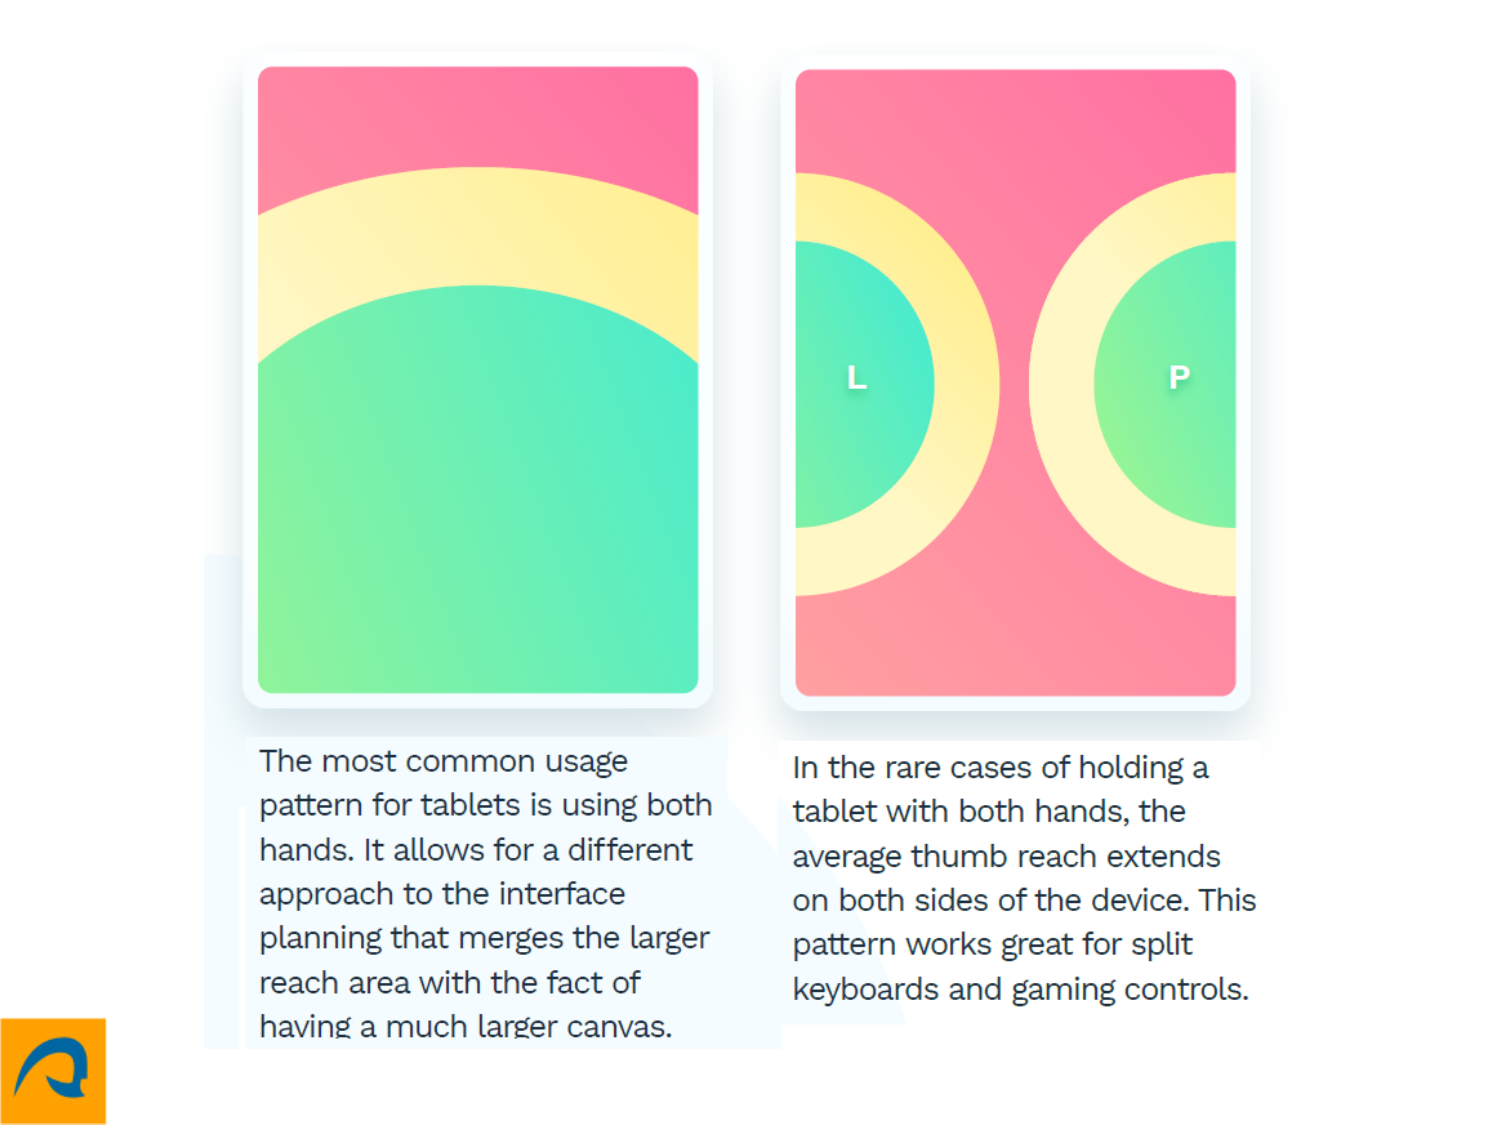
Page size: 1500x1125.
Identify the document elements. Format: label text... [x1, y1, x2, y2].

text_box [204, 42, 1296, 1049]
text_box 1. Strive for Consistency [106, 1, 573, 274]
picture [0, 0, 1500, 1125]
